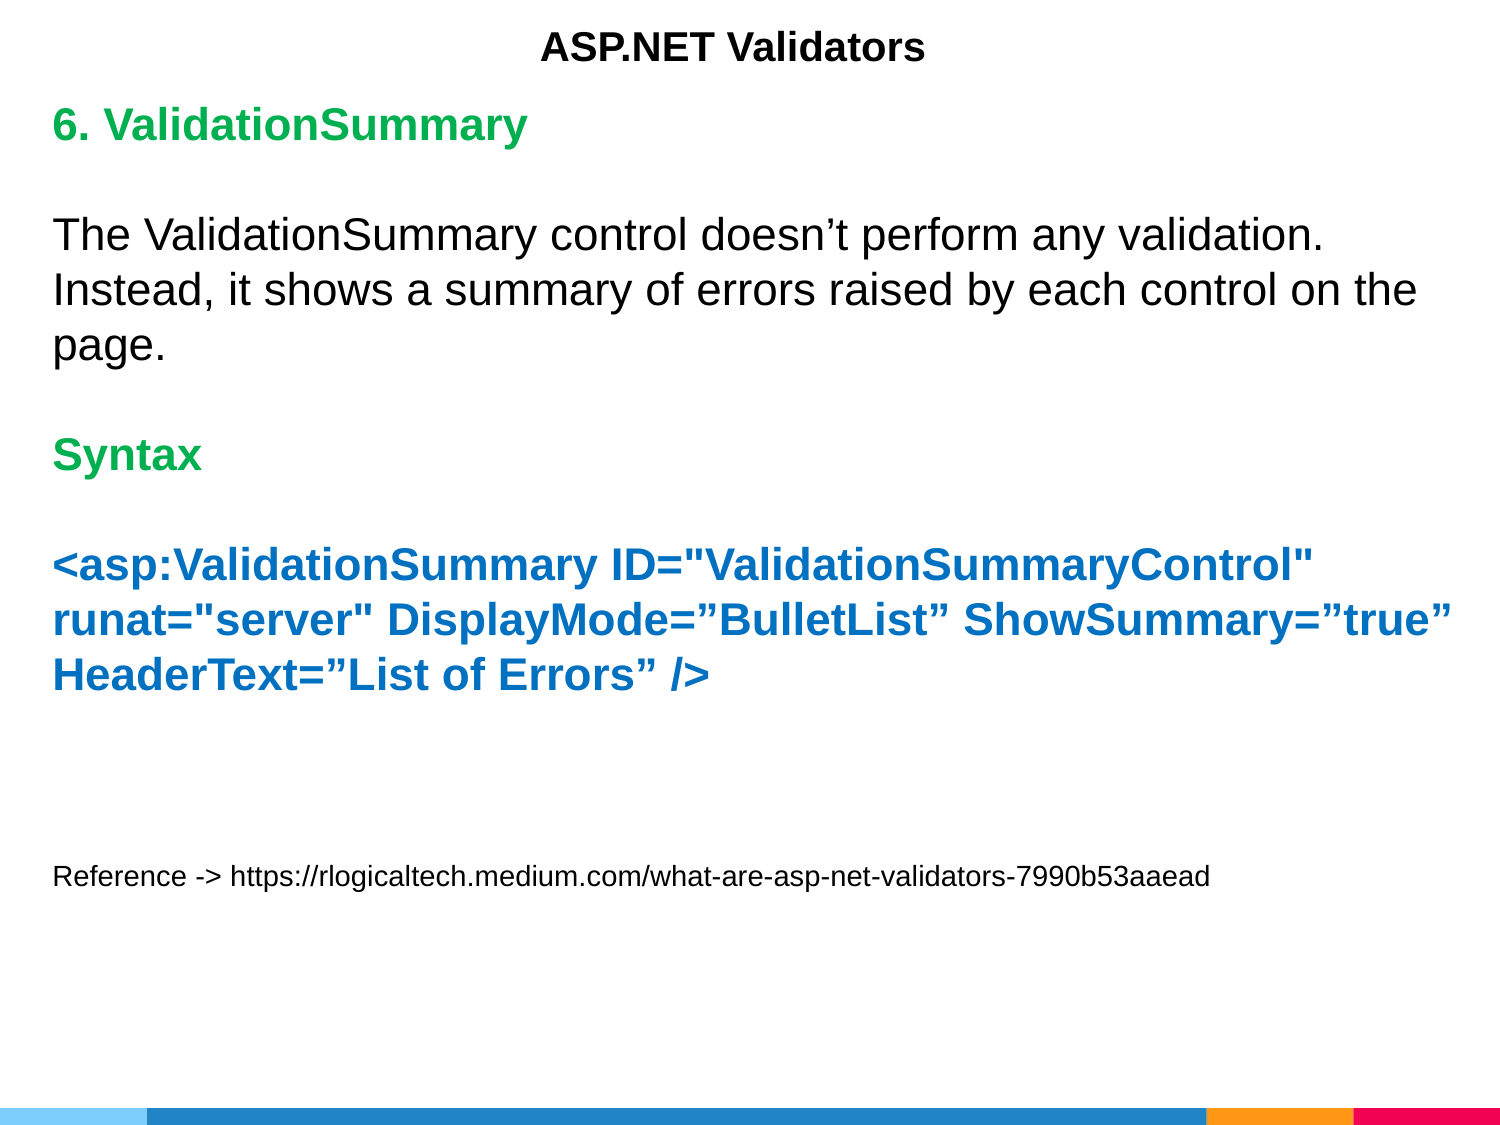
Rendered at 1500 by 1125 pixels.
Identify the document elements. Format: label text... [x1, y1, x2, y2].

text_box 6. ValidationSummary The ValidationSummary control doesn’t perform any validation. Instead, it shows a summary of errors raised by each control on the page. Syntax <asp:ValidationSummary ID="ValidationSummaryControl" runat="server" DisplayMode=”BulletList” ShowSummary=”true” HeaderText=”List of Errors” /> [37, 87, 1500, 708]
text_box ASP.NET Validators [525, 12, 1088, 78]
text_box Reference -> https://rlogicaltech.medium.com/what-are-asp-net-validators-7990b53aaead [37, 849, 1463, 900]
